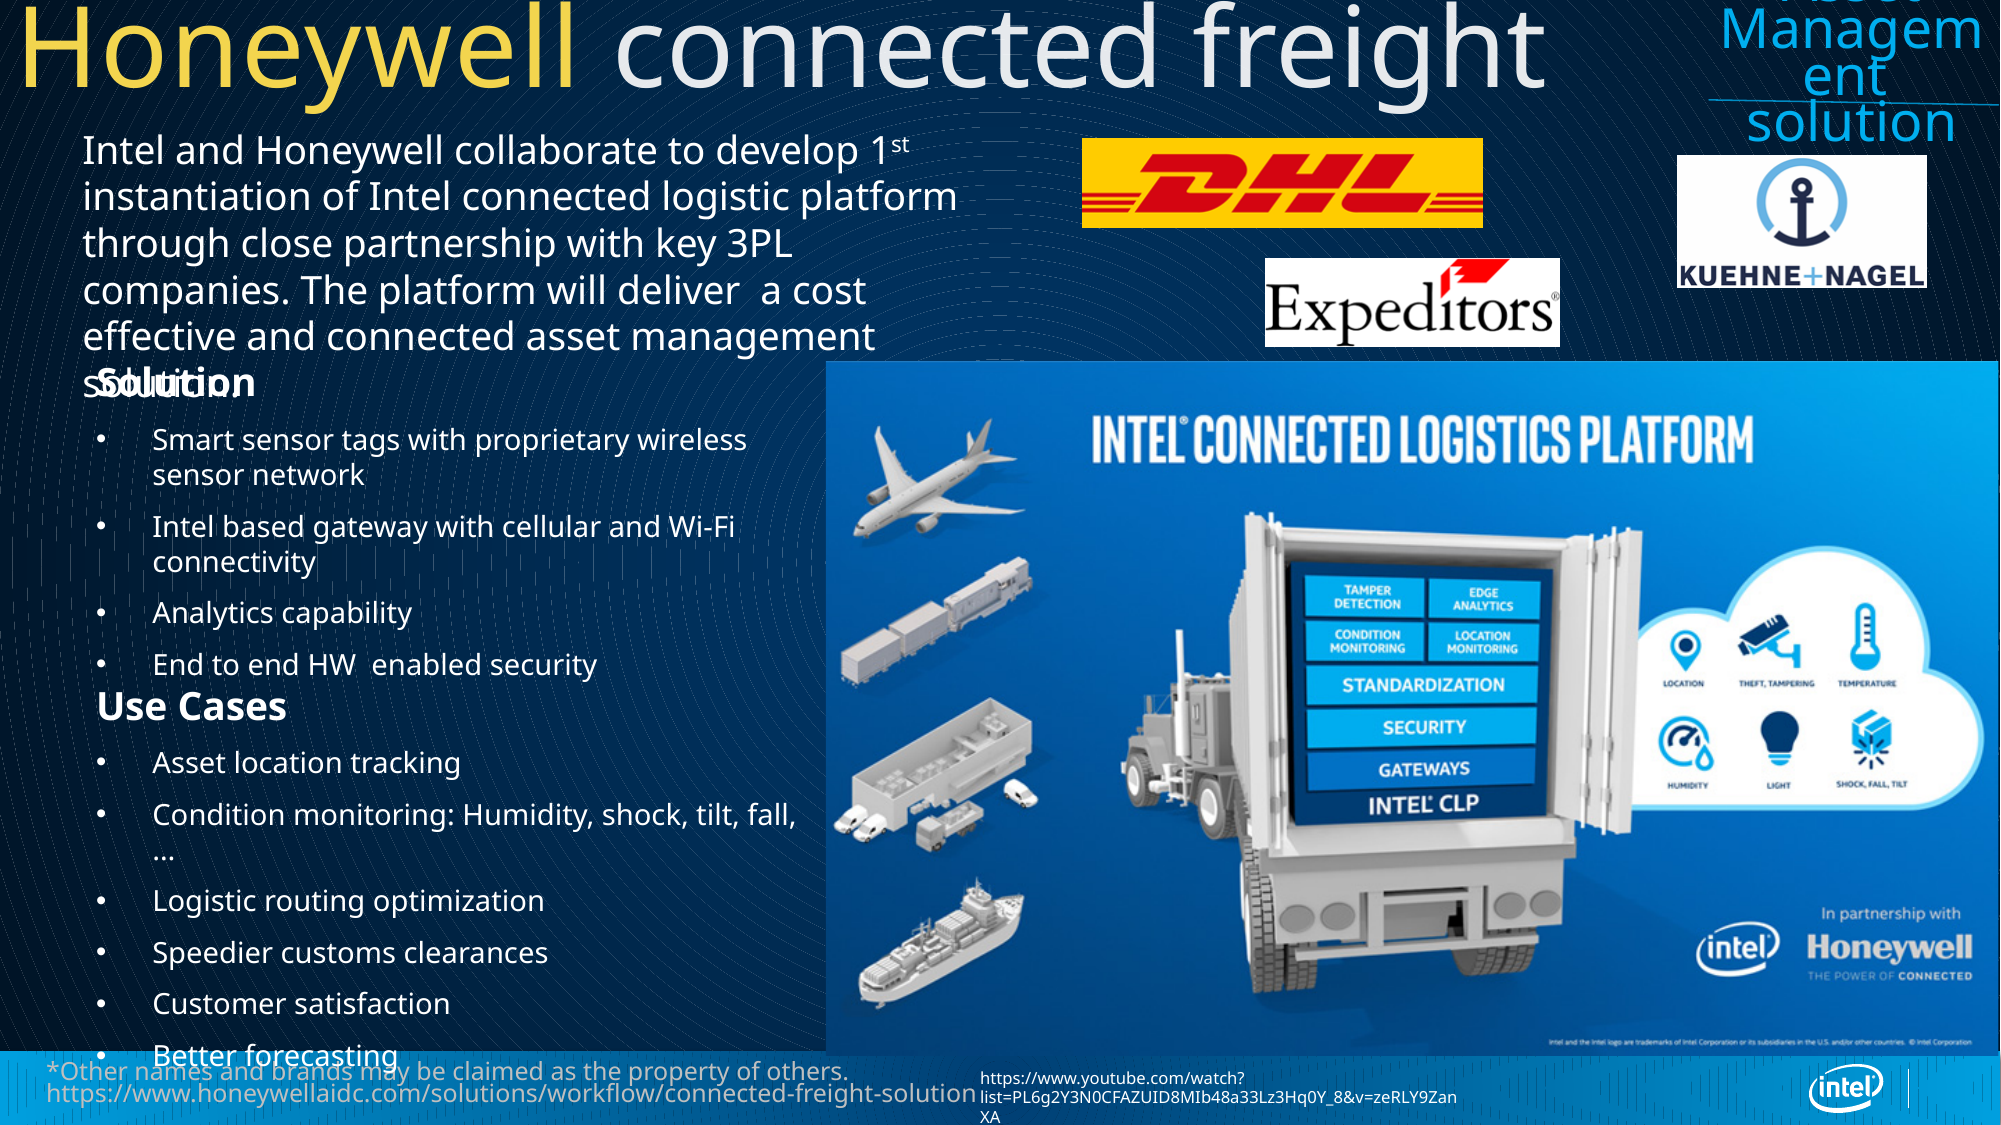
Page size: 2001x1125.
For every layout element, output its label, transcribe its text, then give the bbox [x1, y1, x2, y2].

text_box https://www.youtube.com/watch?list=PL6g2Y3N0CFAZUID8MIb48a33Lz3Hq0Y_8&v=zeRLY9ZanXA [965, 1064, 1483, 1125]
picture [825, 361, 1999, 1056]
title Honeywell connected freight [0, 3, 1846, 115]
text_box Intel and Honeywell collaborate to develop 1st instantiation of Intel connected logistic platform through close partnership with key 3PL companies. The platform will deliver a cost effective and connected asset management solution. [65, 116, 1002, 414]
text_box Asset Management solution [1690, 15, 2000, 100]
list *Other names and brands may be claimed as the property of others. https://www.honeywellaidc.com/solutions/workflow/connected-freight-solution [31, 1052, 965, 1115]
text_box Solution Smart sensor tags with proprietary wireless sensor network Intel based gateway with cellular and Wi-Fi connectivity Analytics capability End to end HW enabled security Use Cases Asset location tracking Condition monitoring: Humidity, shock, tilt, fall, … Logistic routing optimization Speedier customs clearances Customer satisfaction Better forecasting [79, 414, 822, 1012]
picture [1081, 138, 1483, 229]
picture [1264, 258, 1560, 347]
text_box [1708, 99, 1999, 106]
list *Other names and brands may be claimed as the property of others. https://www.honeywellaidc.com/solutions/workflow/connected-freight-solution [1483, 1064, 1877, 1115]
picture [1677, 155, 1927, 288]
